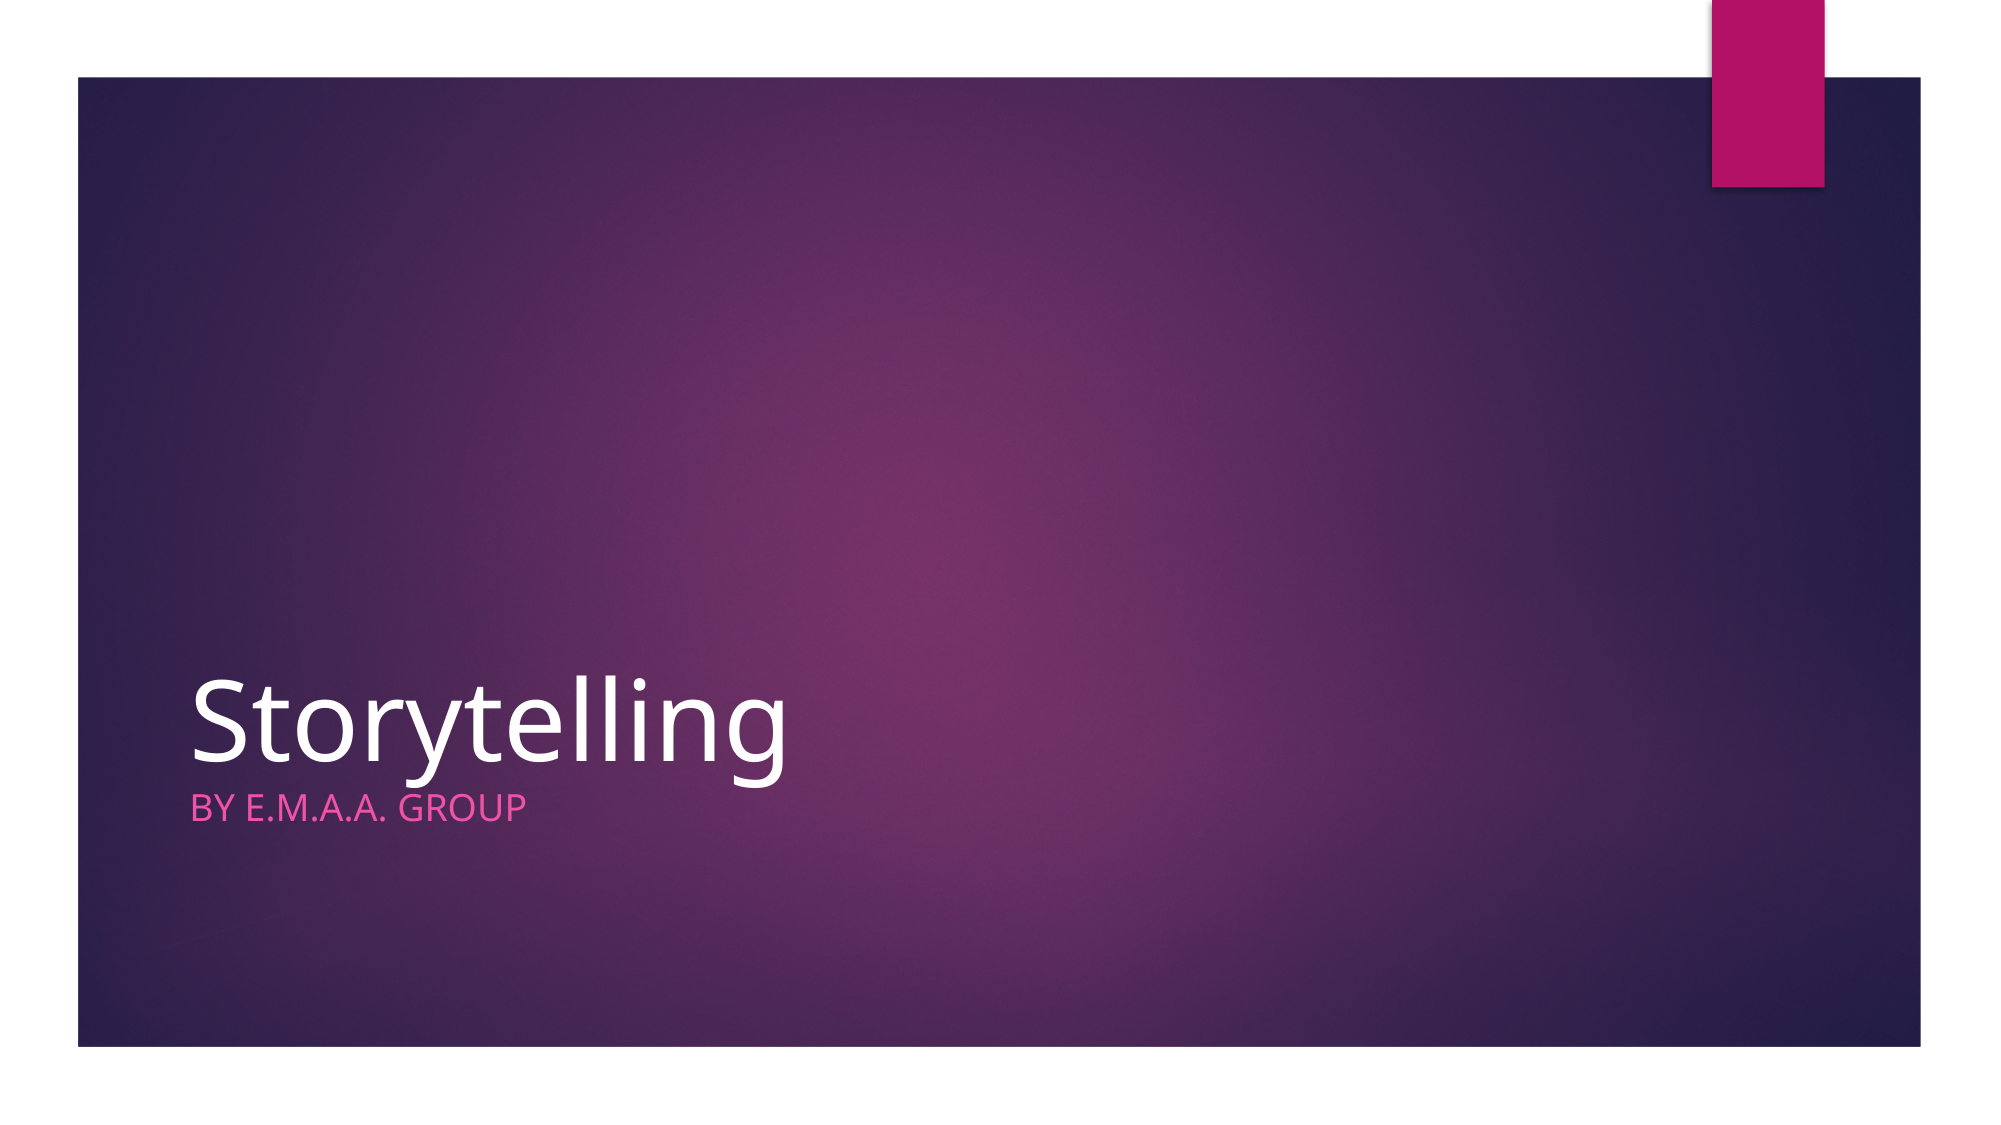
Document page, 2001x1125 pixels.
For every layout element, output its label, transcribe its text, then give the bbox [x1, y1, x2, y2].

title Storytelling [189, 344, 1638, 783]
picture [79, 78, 1920, 1046]
subtitle By e.m.a.a. group [189, 783, 1638, 925]
